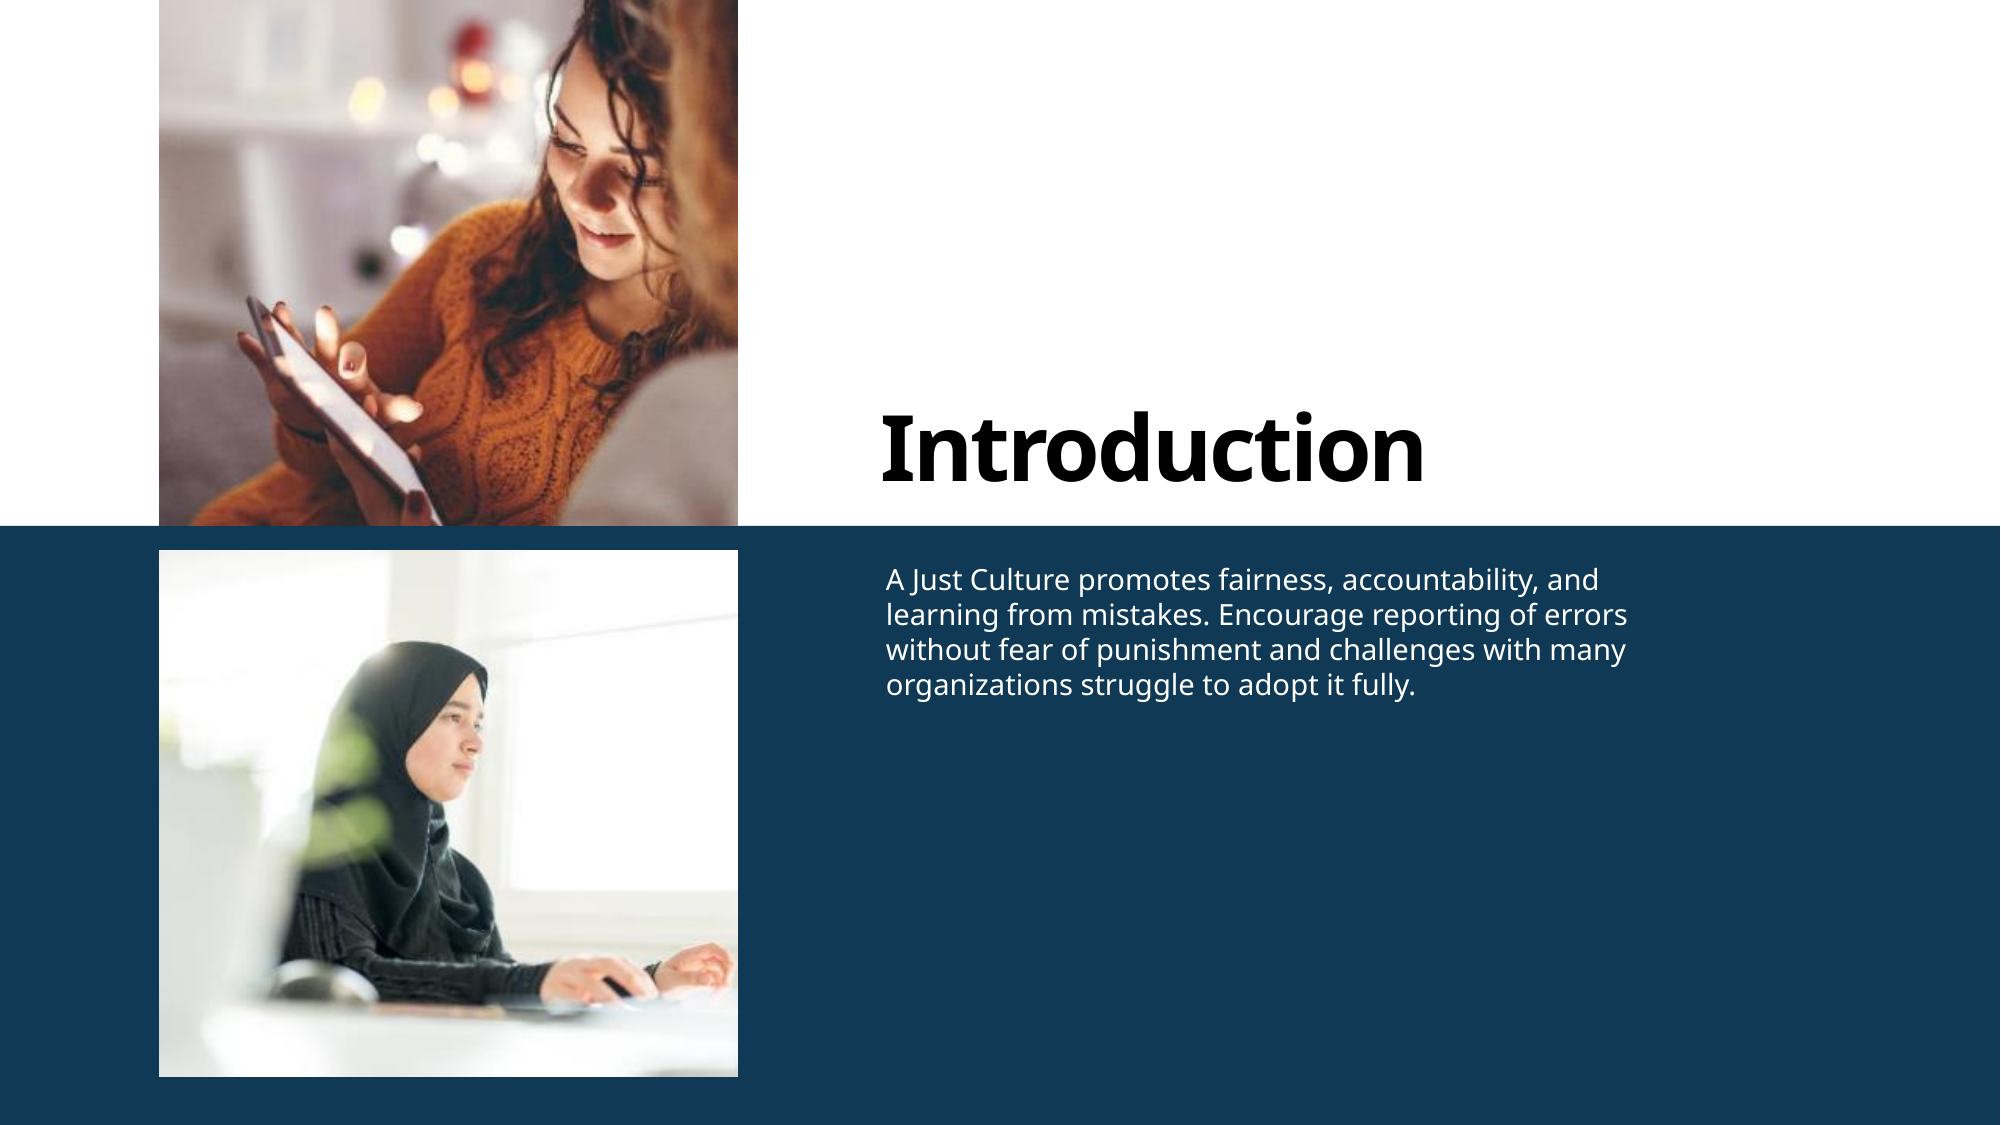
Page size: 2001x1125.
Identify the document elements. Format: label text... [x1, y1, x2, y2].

list A Just Culture promotes fairness, accountability, and learning from mistakes. Encourage reporting of errors without fear of punishment and challenges with many organizations struggle to adopt it fully. [0, 525, 2000, 1125]
picture [159, 0, 738, 526]
picture [159, 550, 738, 1077]
title Introduction [865, 291, 1922, 509]
